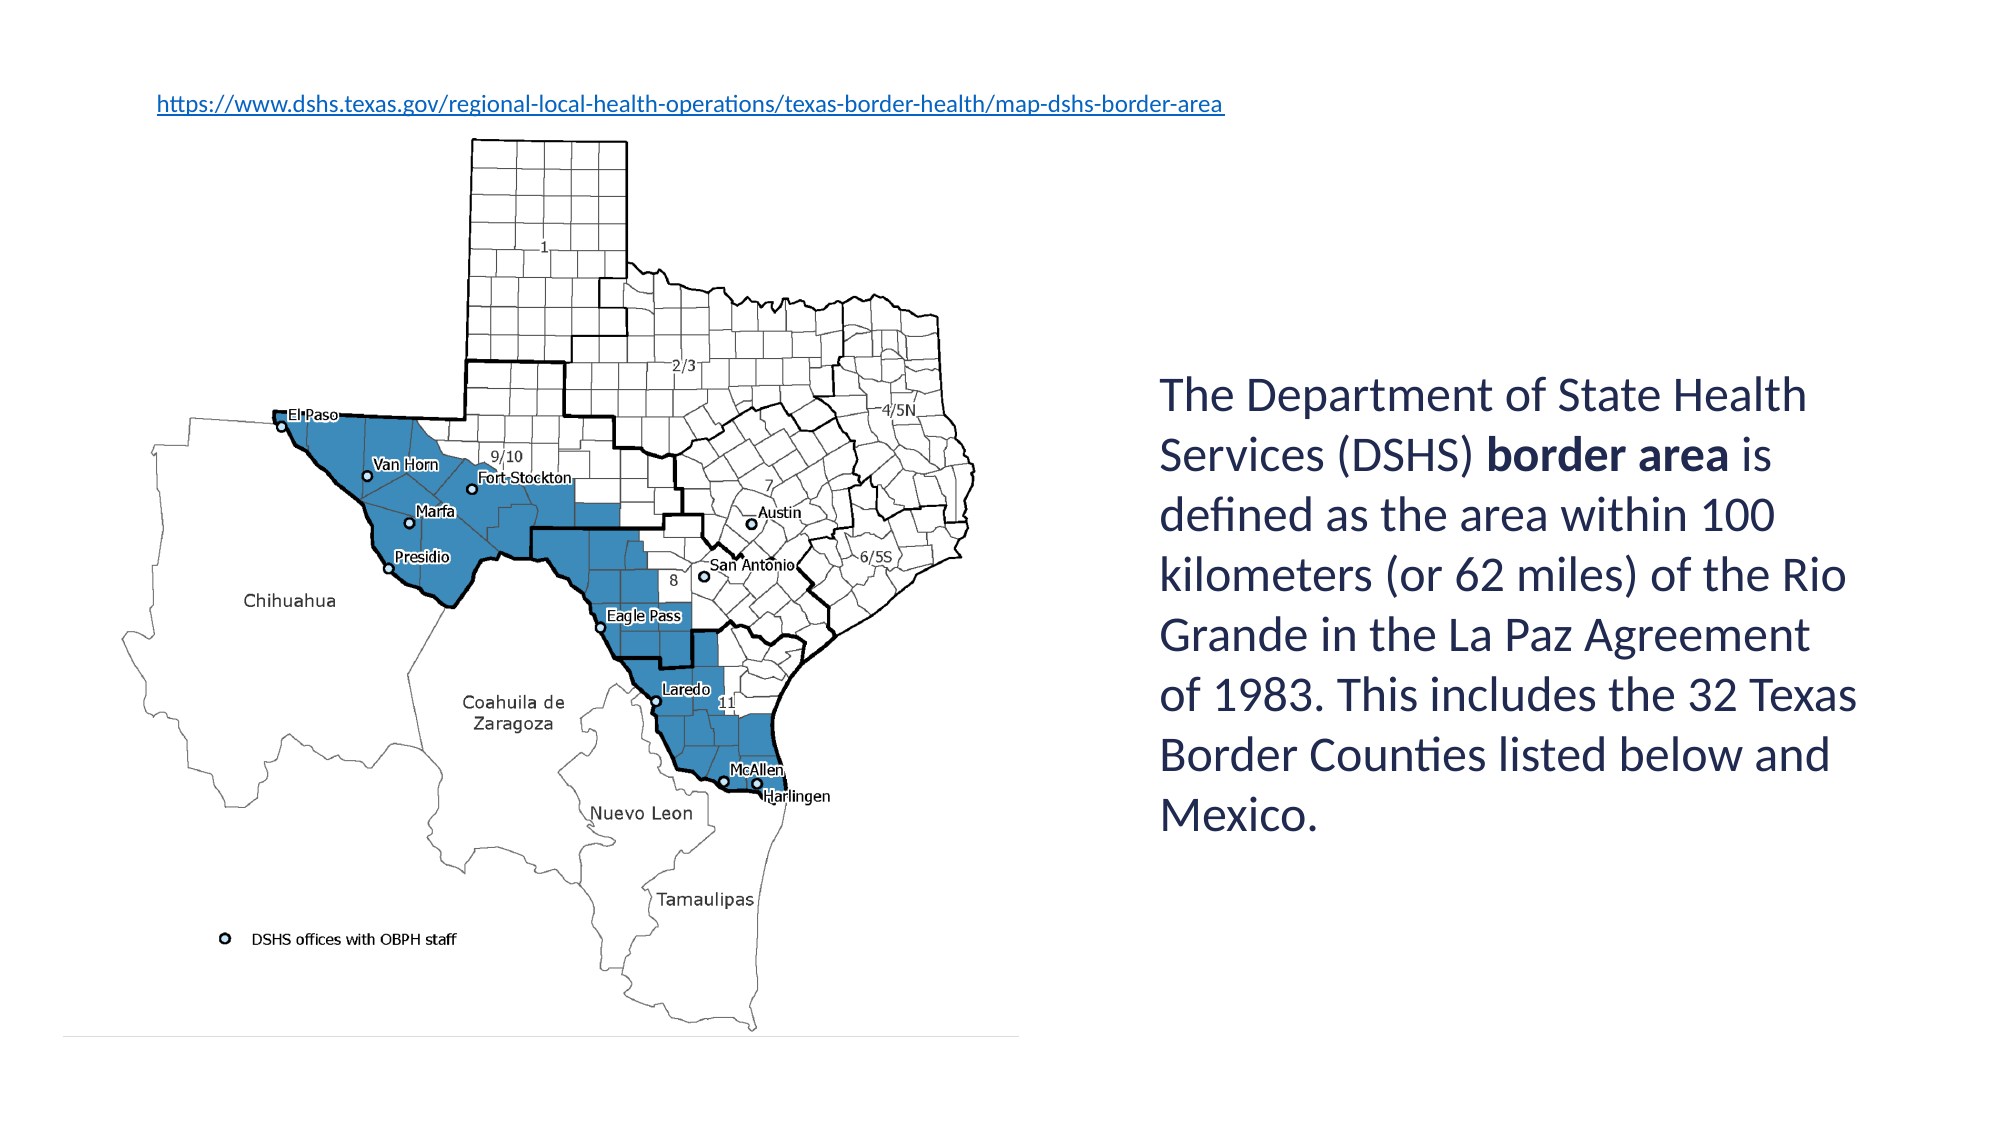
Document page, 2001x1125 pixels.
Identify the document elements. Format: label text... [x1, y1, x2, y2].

text_box The Department of State Health Services (DSHS) border area is defined as the area within 100 kilometers (or 62 miles) of the Rio Grande in the La Paz Agreement of 1983. This includes the 32 Texas Border Counties listed below and Mexico. [1144, 354, 1874, 850]
text_box https://www.dshs.texas.gov/regional-local-health-operations/texas-border-health/map-dshs-border-area [141, 79, 1529, 125]
picture [63, 125, 1019, 1040]
